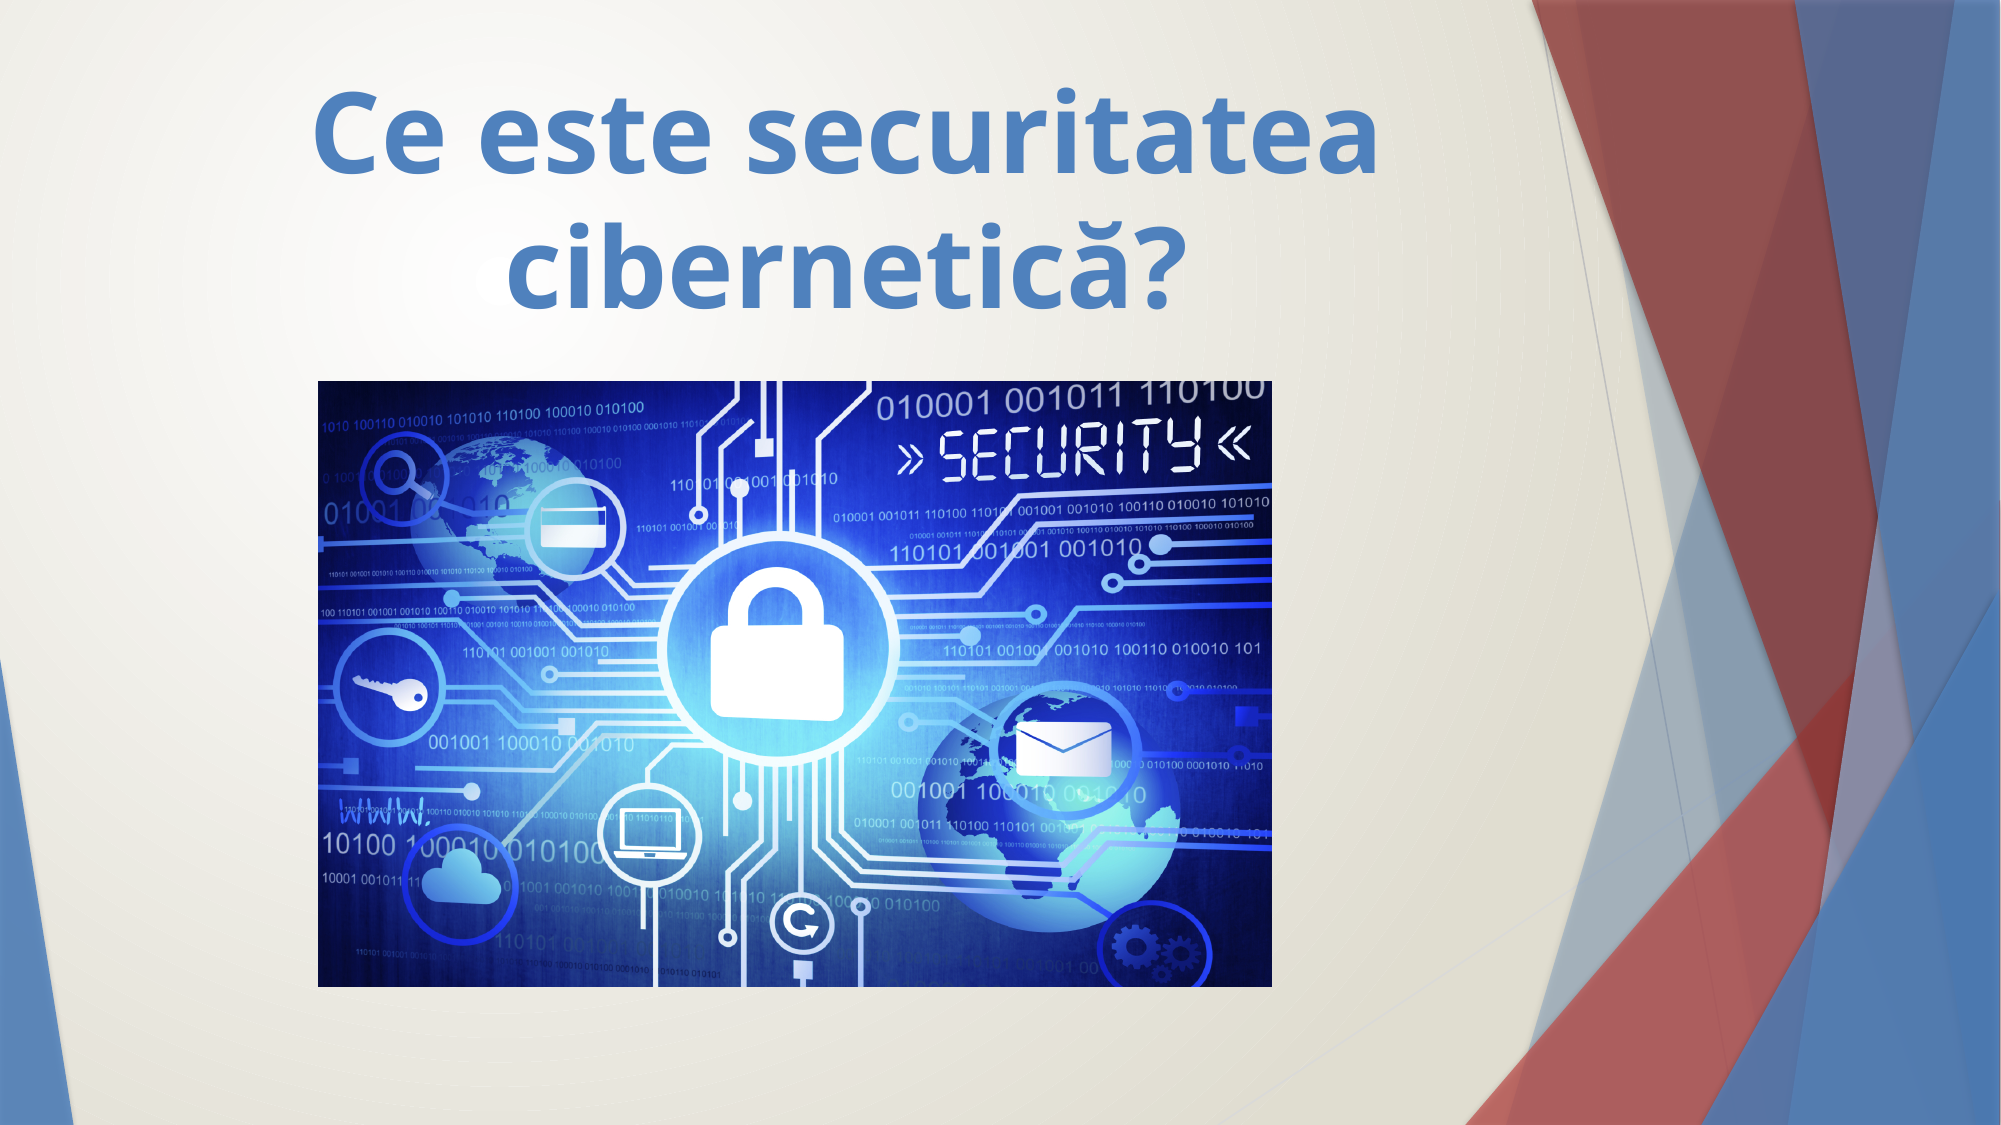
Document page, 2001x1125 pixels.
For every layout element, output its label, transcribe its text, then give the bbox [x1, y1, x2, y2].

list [317, 380, 1273, 987]
title Ce este securitatea cibernetică? [51, 87, 1642, 305]
